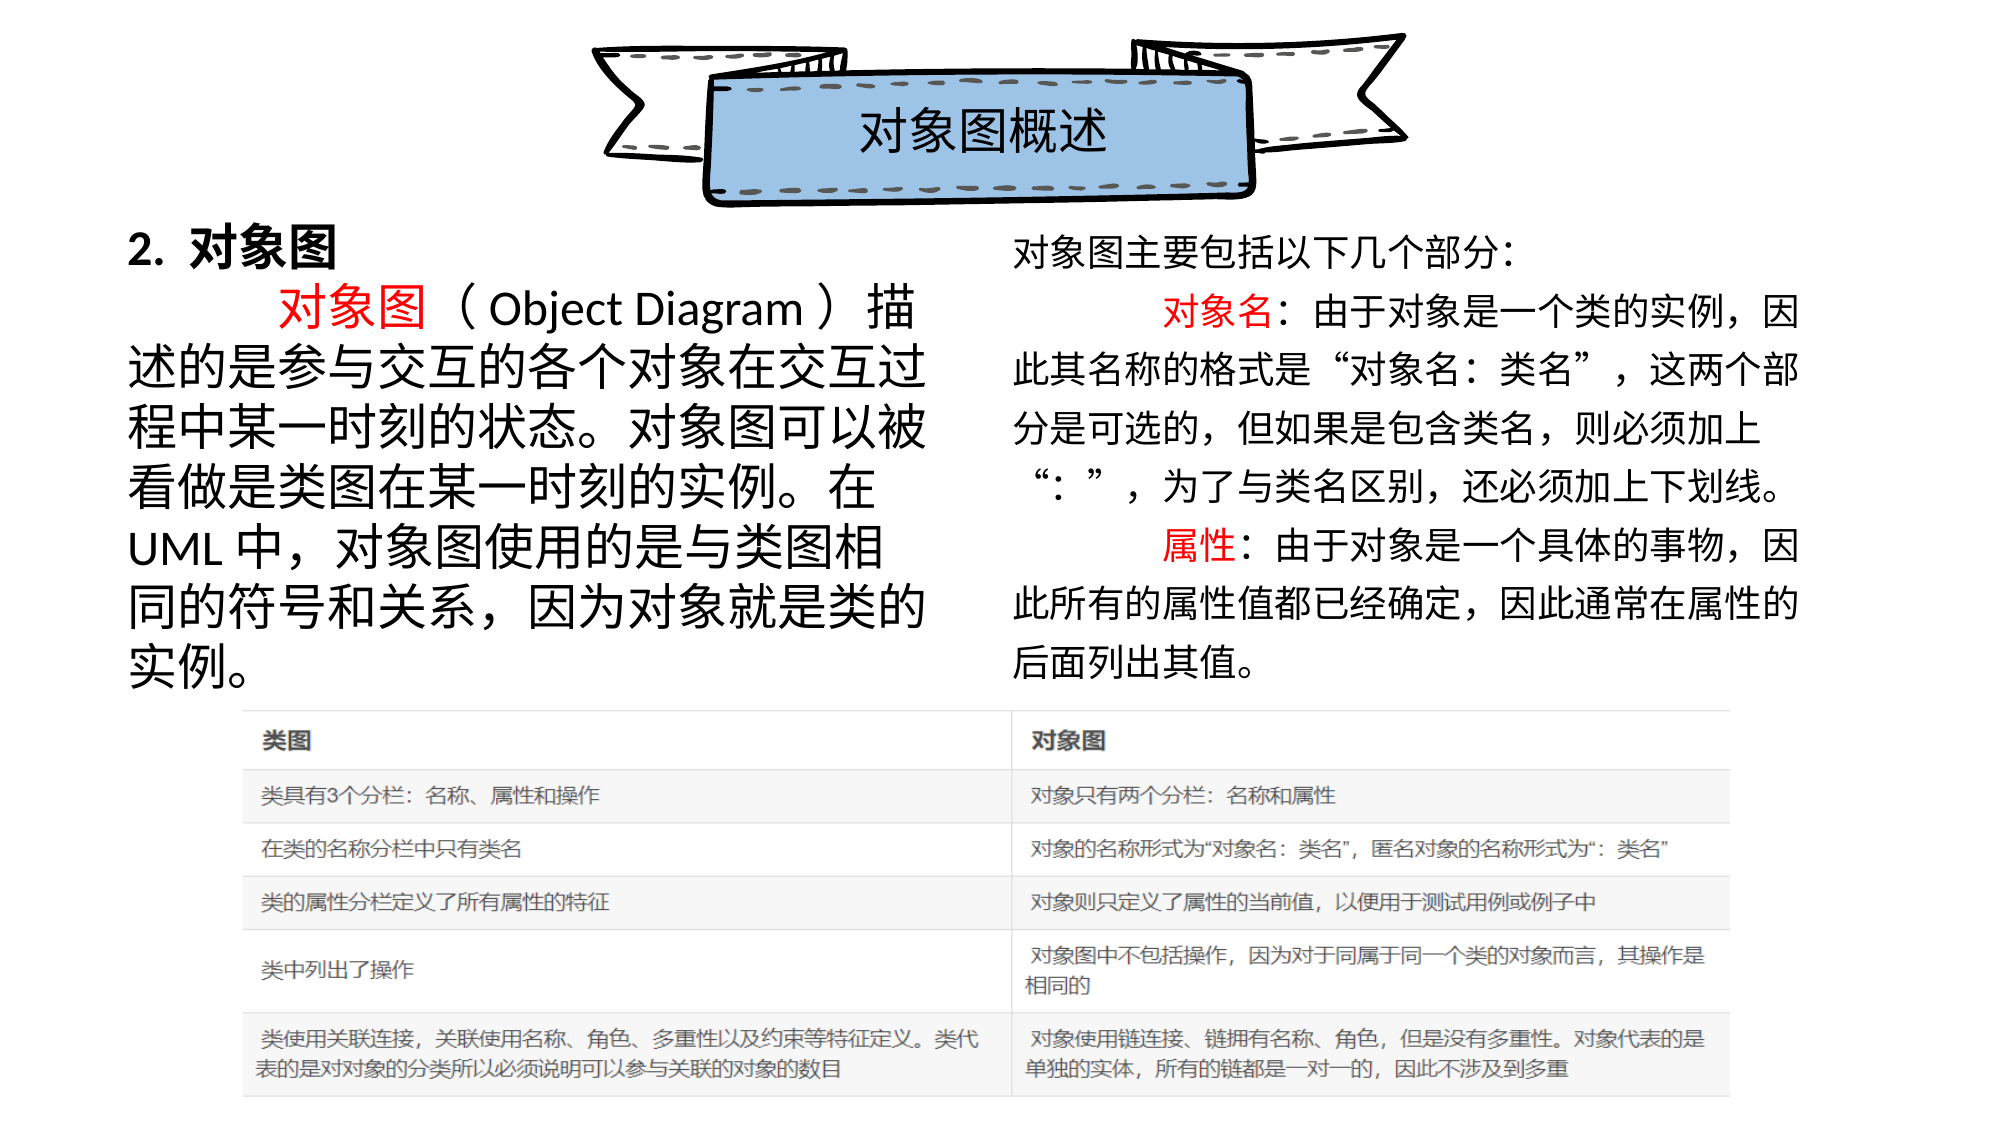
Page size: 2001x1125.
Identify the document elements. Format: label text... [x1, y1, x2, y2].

text_box 2. 对象图 对象图（Object Diagram）描述的是参与交互的各个对象在交互过程中某一时刻的状态。对象图可以被看做是类图在某一时刻的实例。在UML中，对象图使用的是与类图相同的符号和关系，因为对象就是类的实例。 [112, 208, 946, 704]
text_box 对象图主要包括以下几个部分： 对象名：由于对象是一个类的实例，因此其名称的格式是“对象名：类名”，这两个部分是可选的，但如果是包含类名，则必须加上“：”，为了与类名区别，还必须加上下划线。 属性：由于对象是一个具体的事物，因此所有的属性值都已经确定，因此通常在属性的后面列出其值。 [997, 208, 1831, 691]
picture [243, 708, 1730, 1099]
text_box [590, 32, 1410, 209]
